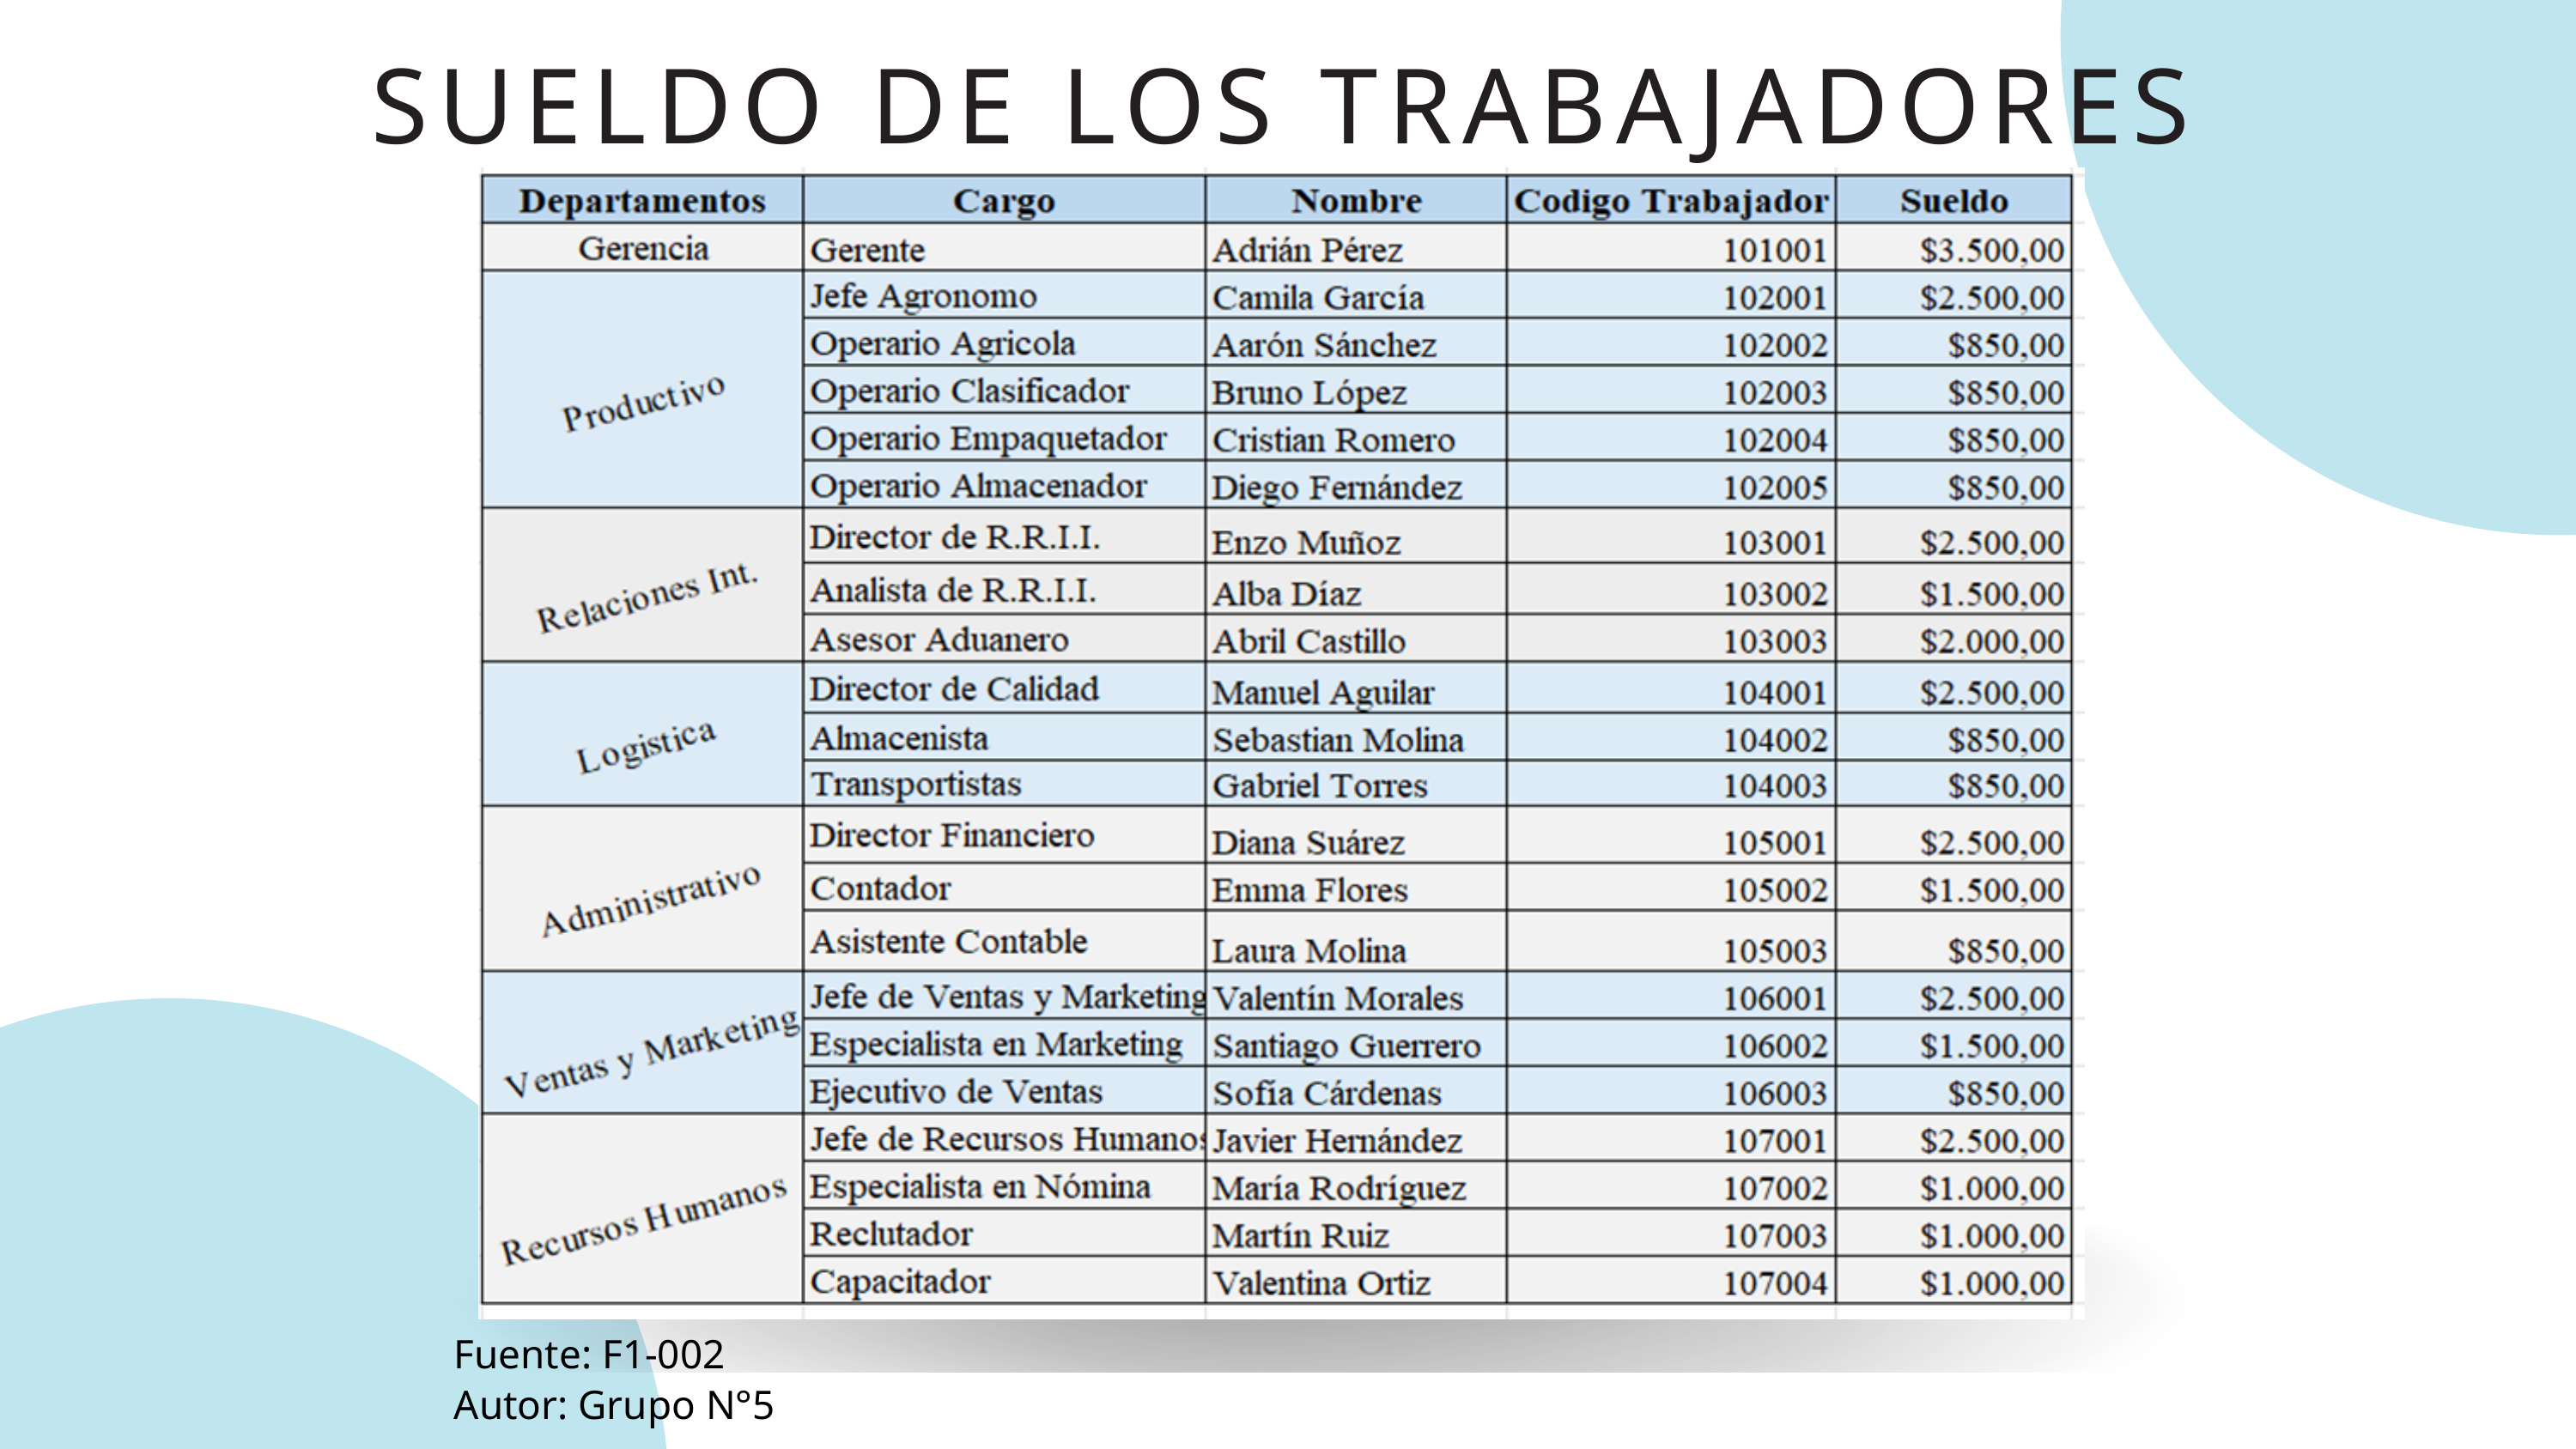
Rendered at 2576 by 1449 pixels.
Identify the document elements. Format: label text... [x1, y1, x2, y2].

text_box [478, 167, 2085, 1319]
text_box SUELDO DE LOS TRABAJADORES [0, 21, 2056, 165]
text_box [0, 997, 670, 1449]
text_box Fuente: F1-002 Autor: Grupo N°5 [673, 1325, 907, 1428]
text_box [2060, 0, 2576, 536]
text_box [673, 1226, 2198, 1373]
